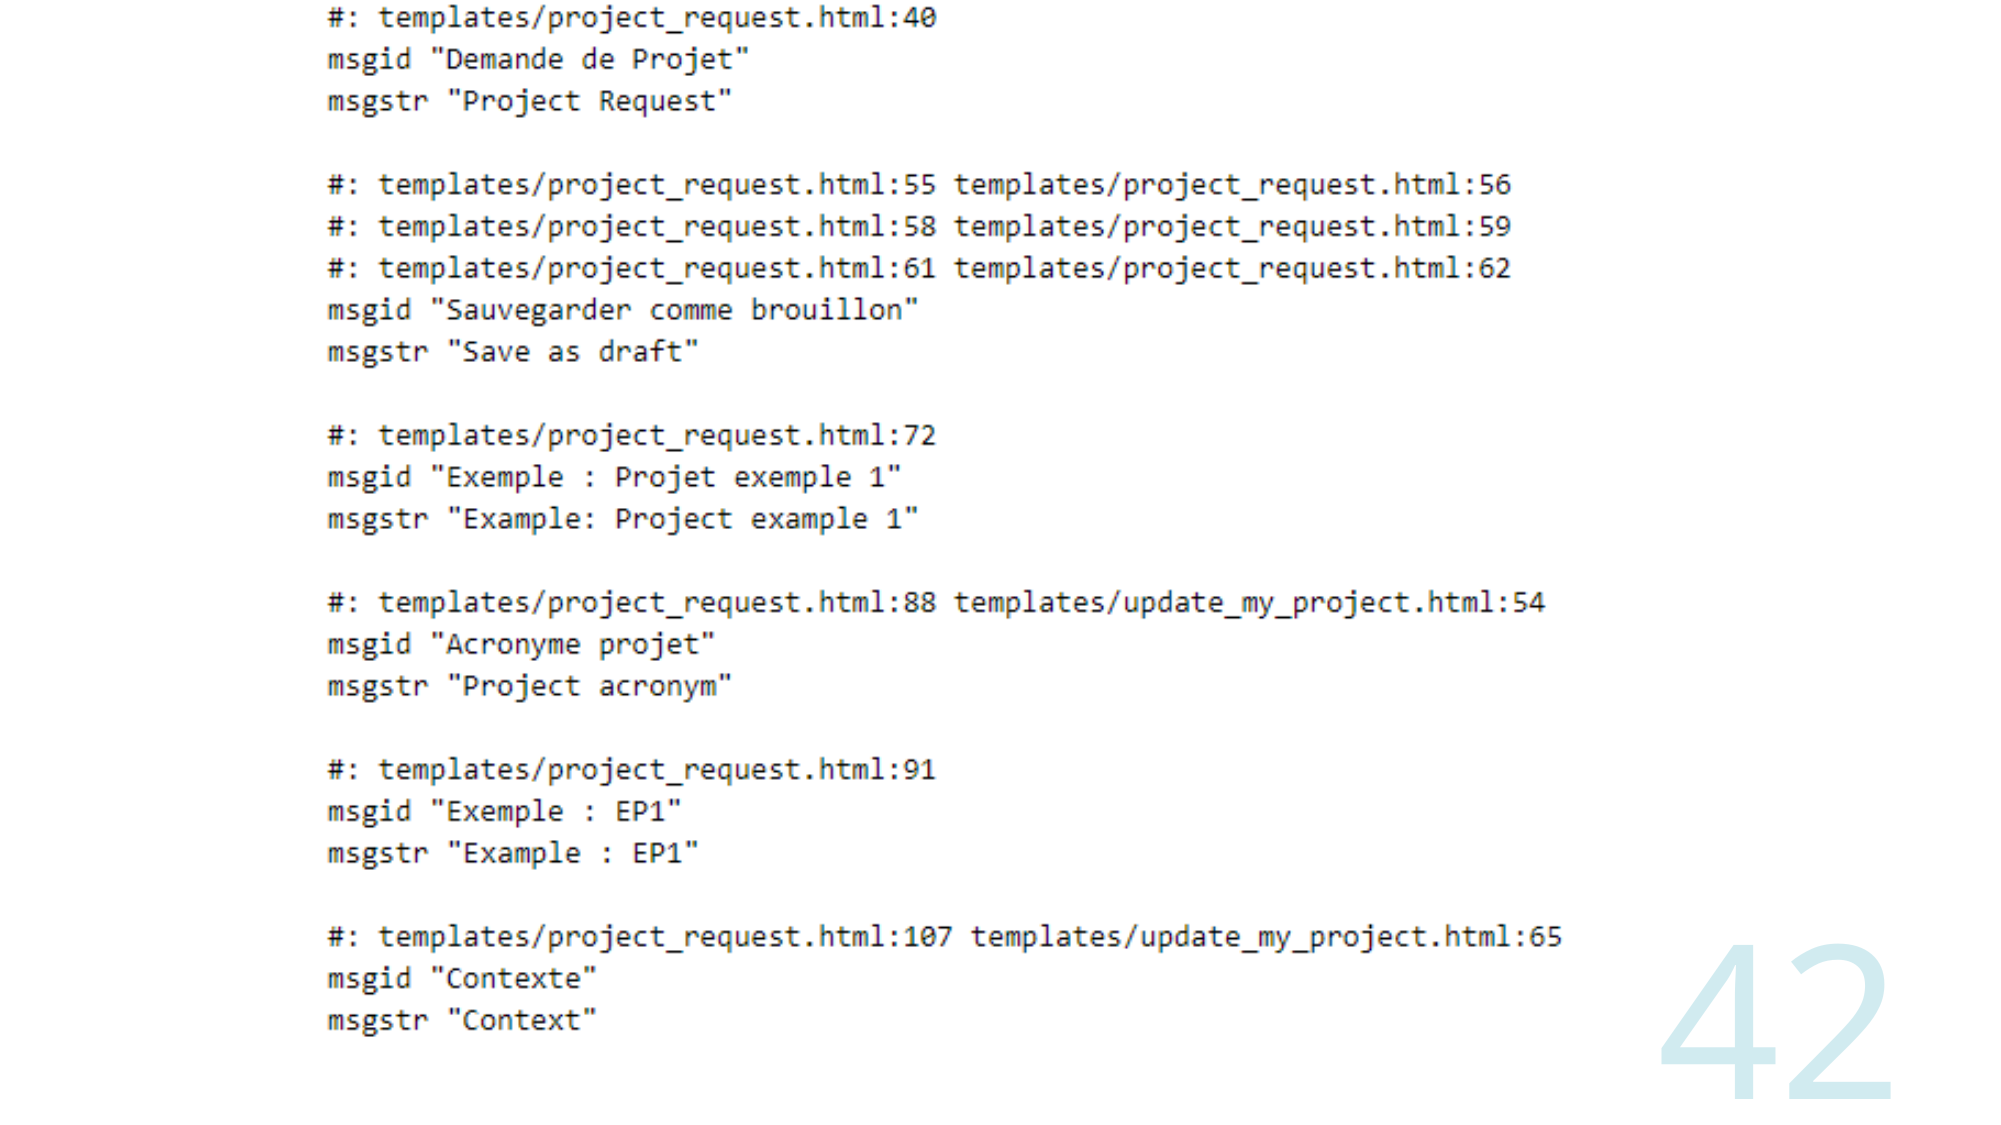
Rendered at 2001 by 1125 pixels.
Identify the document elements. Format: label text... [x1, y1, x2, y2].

picture [317, 0, 1603, 1059]
slide_number 42 [1437, 955, 1918, 1125]
